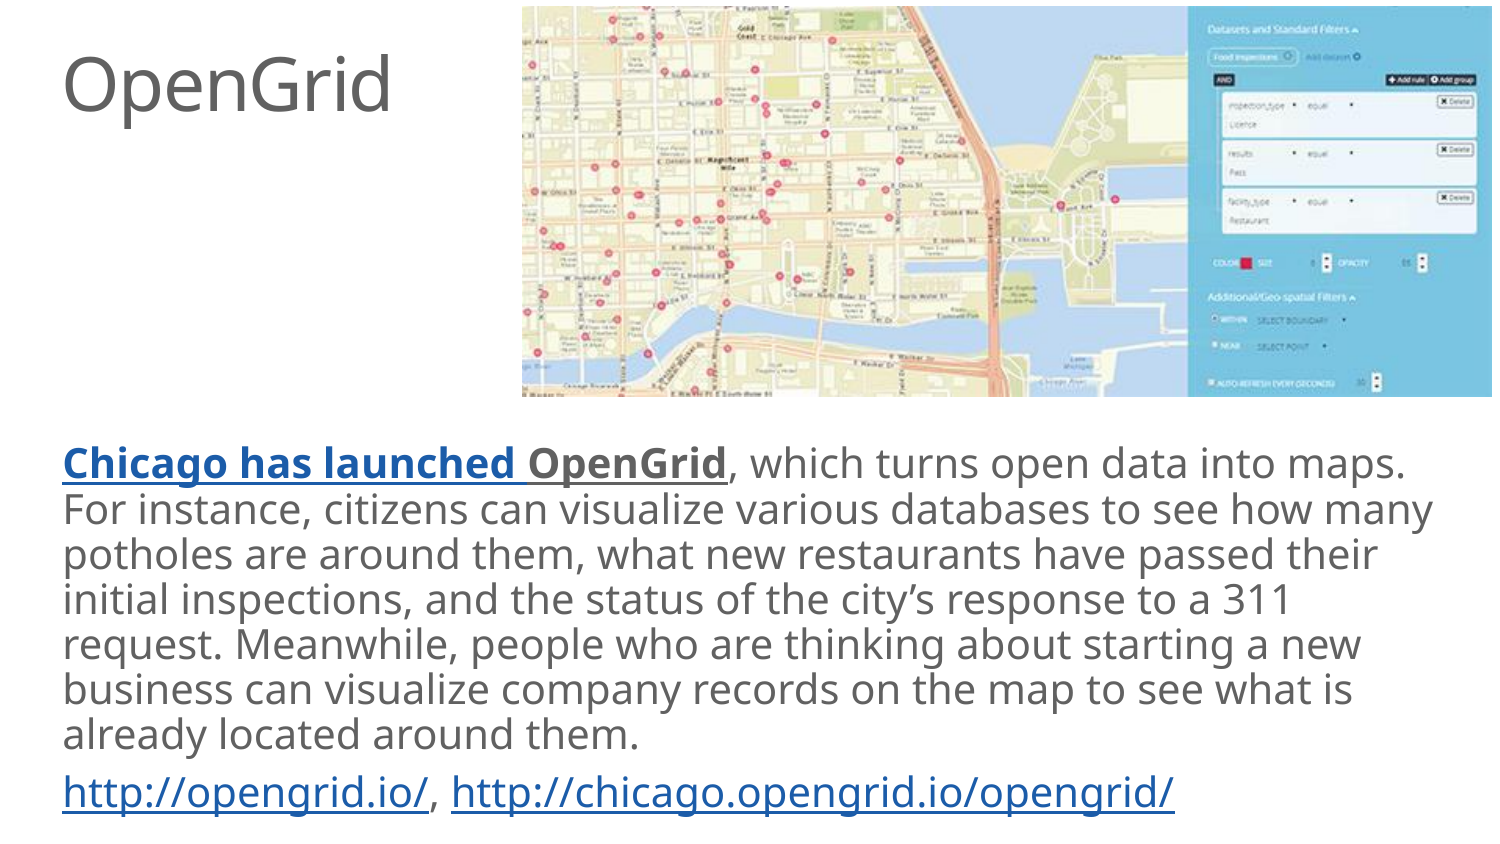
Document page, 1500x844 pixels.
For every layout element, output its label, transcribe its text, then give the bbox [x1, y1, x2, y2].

title OpenGrid [44, 35, 522, 147]
picture [522, 6, 1492, 398]
list Chicago has launched OpenGrid, which turns open data into maps. For instance, citizens can visualize various databases to see how many potholes are around them, what new restaurants have passed their initial inspections, and the status of the city’s response to a 311 request. Meanwhile, people who are thinking about starting a new business can visualize company records on the map to see what is already located around them. http://opengrid.io/, http://chicago.opengrid.io/opengrid/ [44, 426, 1478, 777]
